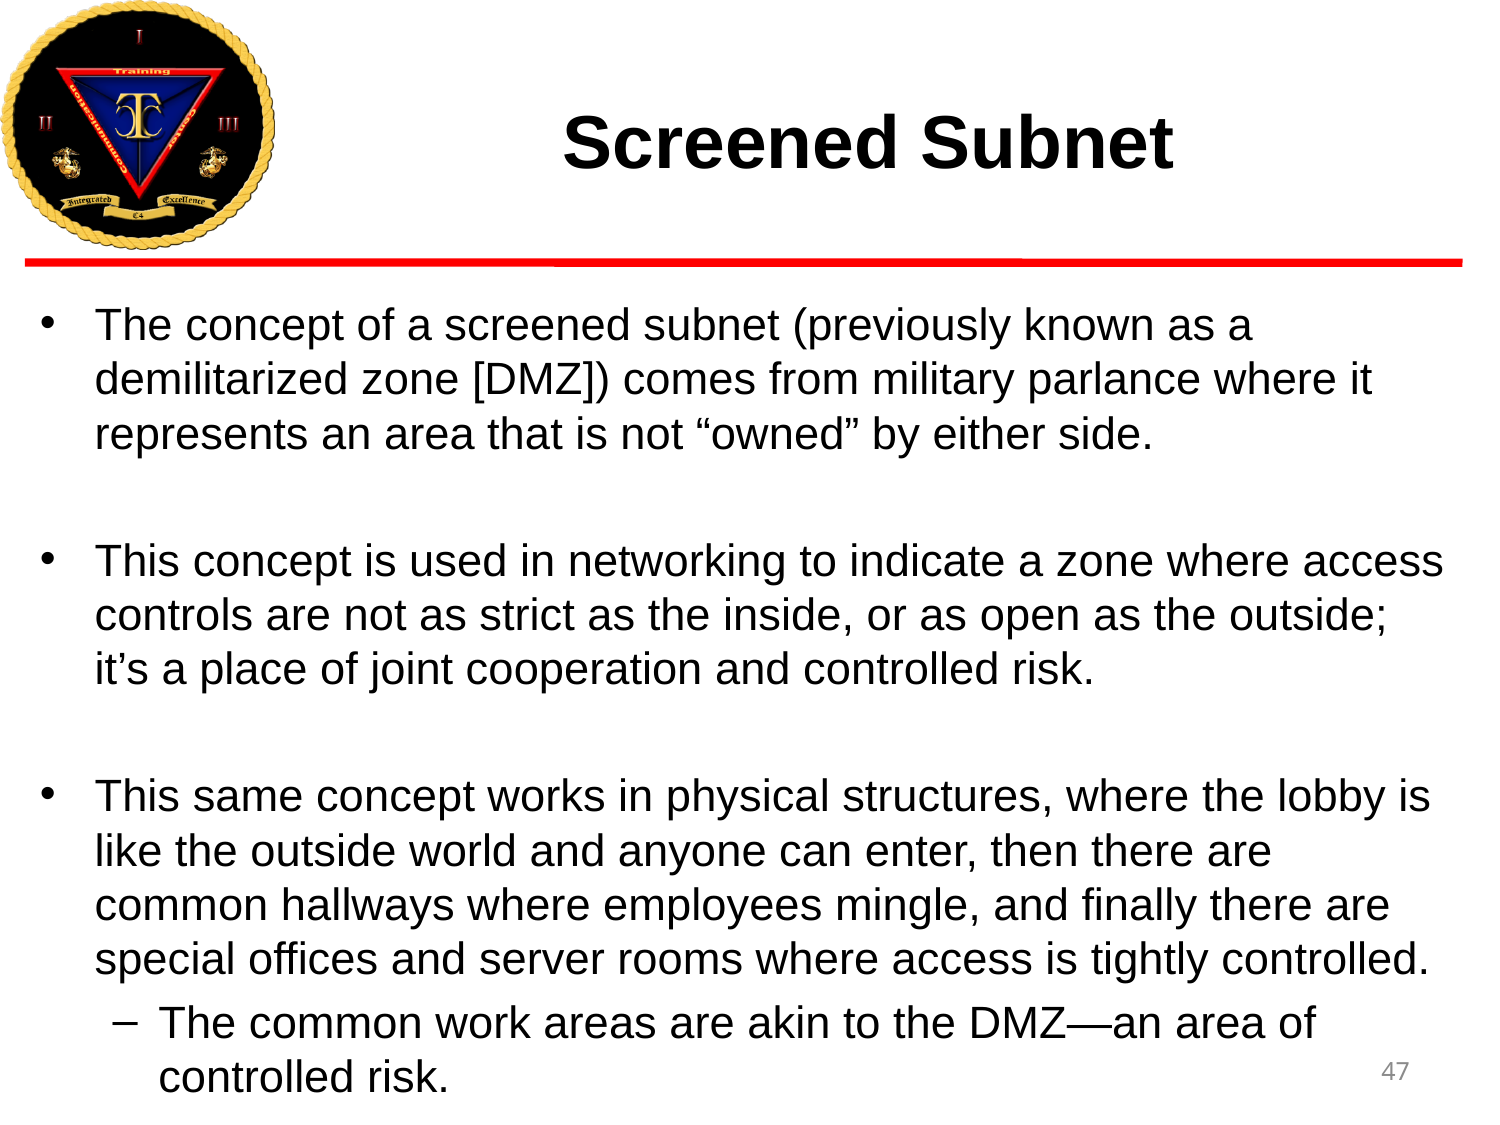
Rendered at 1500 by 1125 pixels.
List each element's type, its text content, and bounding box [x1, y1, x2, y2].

title Screened Subnet [274, 44, 1463, 233]
picture [0, 0, 275, 250]
list The concept of a screened subnet (previously known as a demilitarized zone [DMZ]) comes from military parlance where it represents an area that is not “owned” by either side. This concept is used in networking to indicate a zone where access controls are not as strict as the inside, or as open as the outside; it’s a place of joint cooperation and controlled risk. This same concept works in physical structures, where the lobby is like the outside world and anyone can enter, then there are common hallways where employees mingle, and finally there are special offices and server rooms where access is tightly controlled. The common work areas are akin to the DMZ—an area of controlled risk. [24, 287, 1463, 1125]
slide_number 47 [1074, 1042, 1425, 1103]
